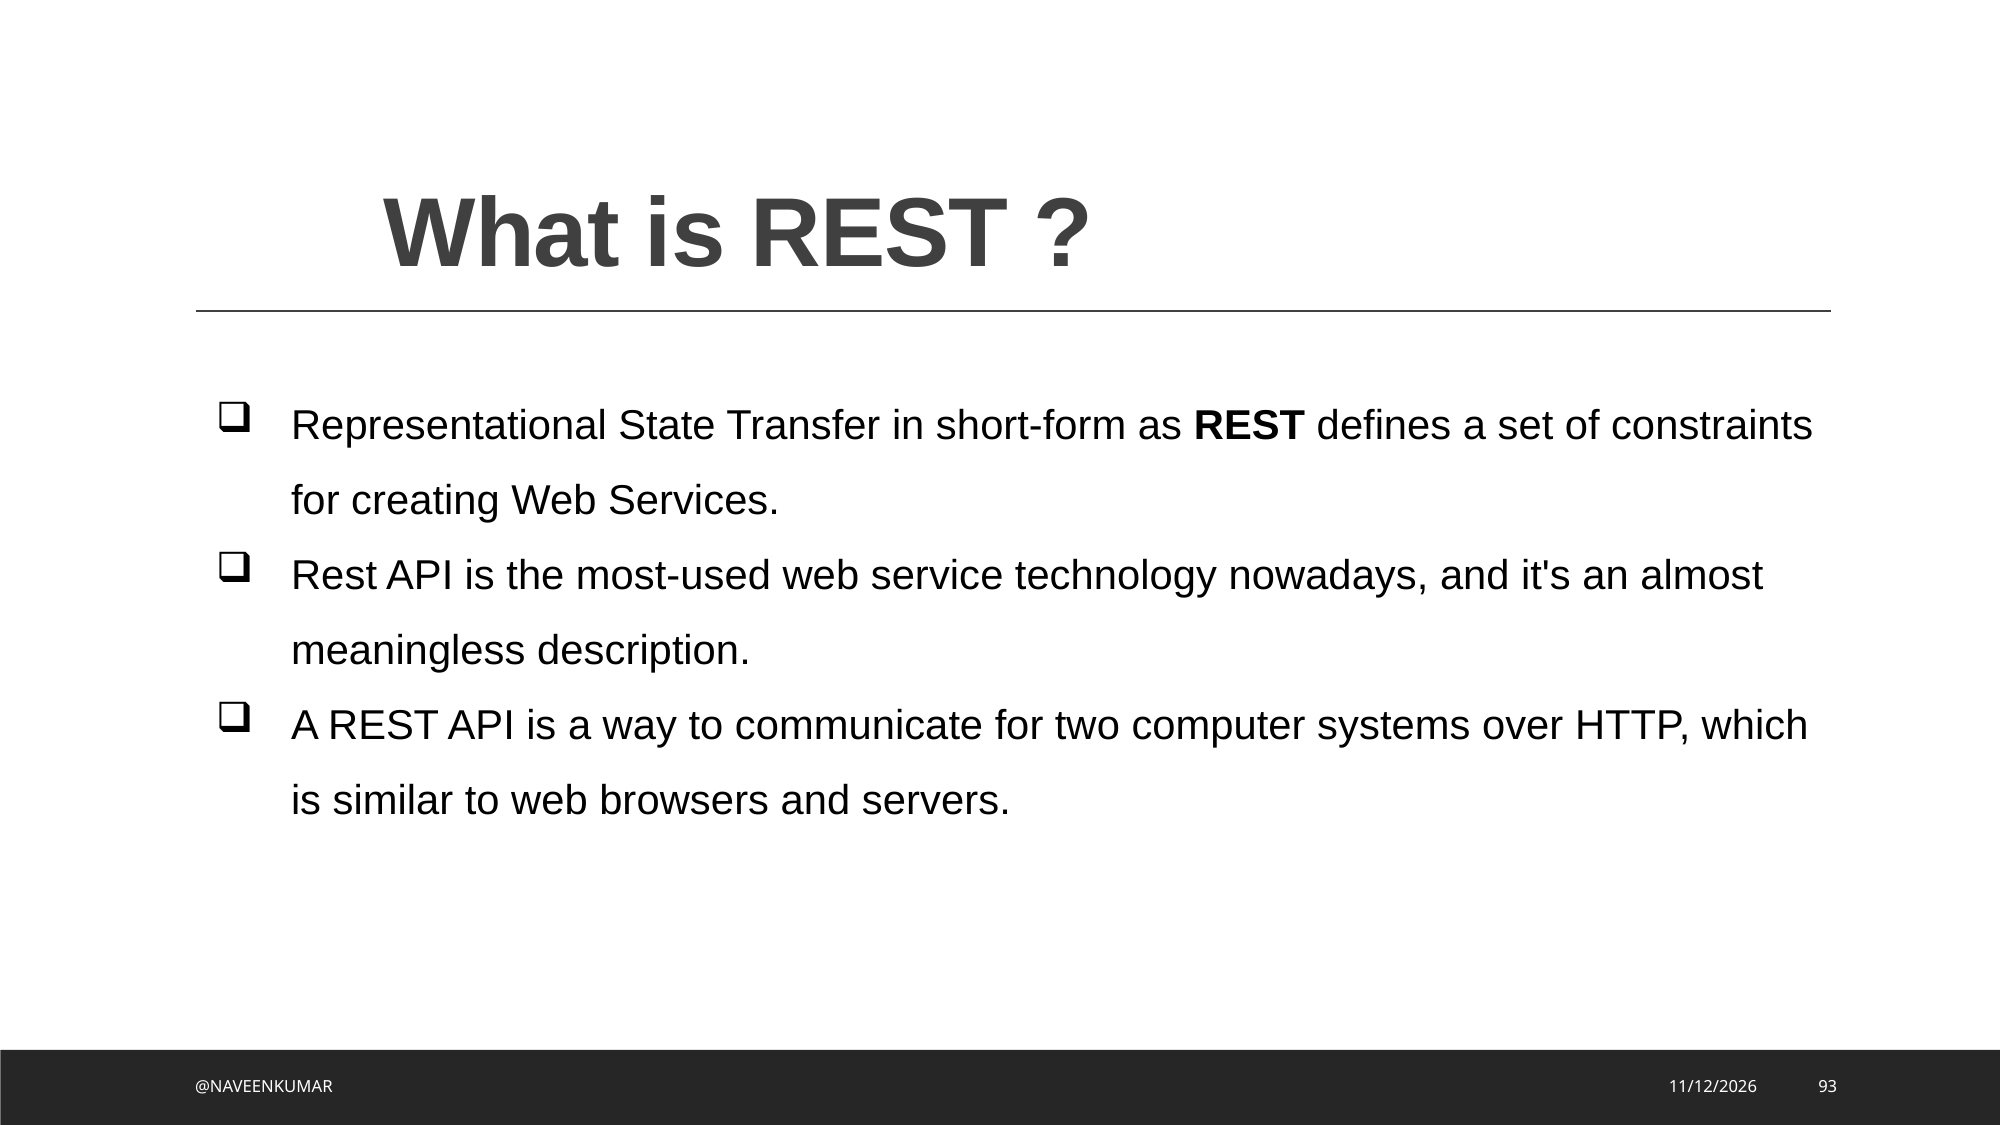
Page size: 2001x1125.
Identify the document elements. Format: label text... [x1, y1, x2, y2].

text_box Representational State Transfer in short-form as REST defines a set of constraints for creating Web Services. Rest API is the most-used web service technology nowadays, and it's an almost meaningless description. A REST API is a way to communicate for two computer systems over HTTP, which is similar to web browsers and servers. [200, 365, 1850, 831]
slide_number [1348, 1057, 1773, 1118]
footer @NAVEENKUMAR [180, 1057, 1299, 1118]
title What is REST ? [368, 56, 2000, 295]
slide_number 93 [1803, 1057, 1932, 1118]
